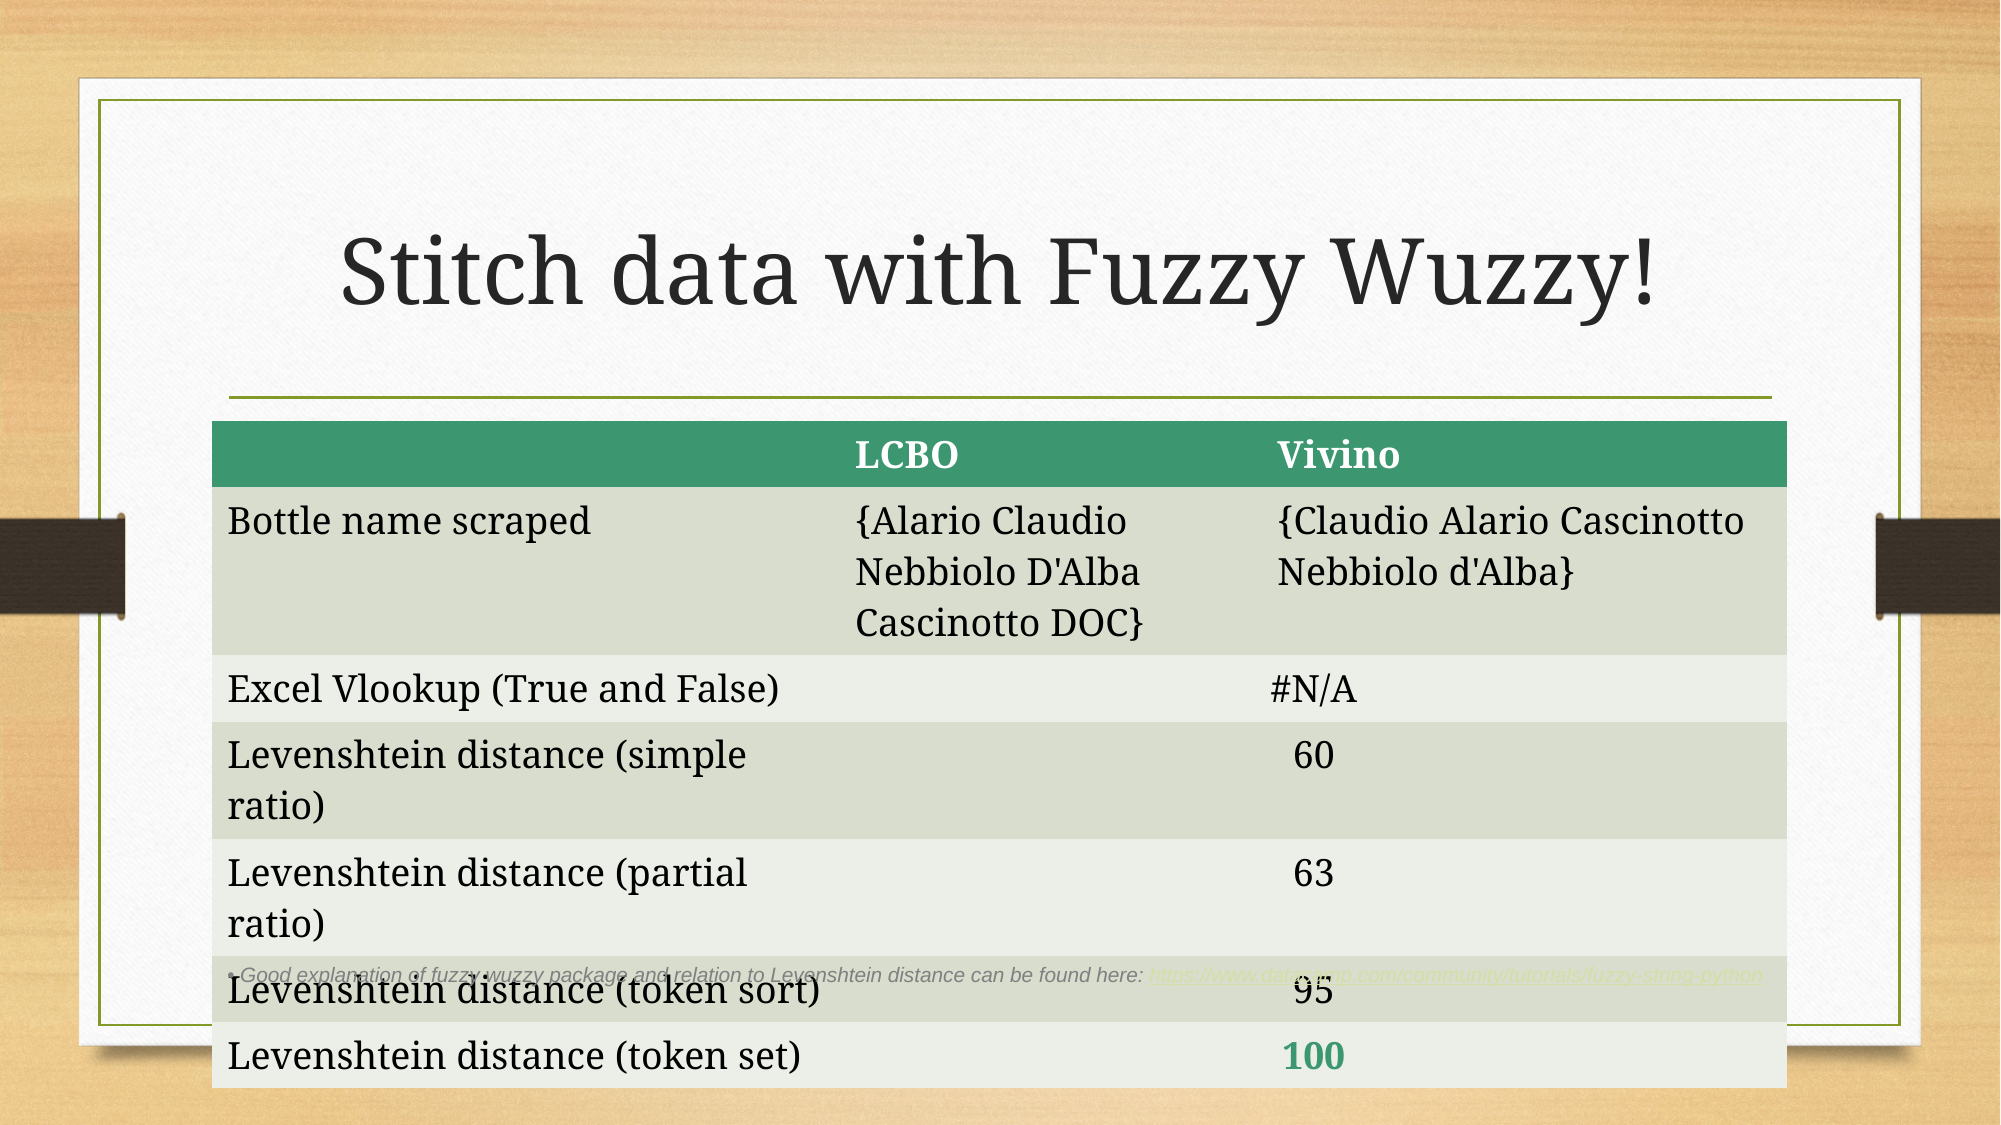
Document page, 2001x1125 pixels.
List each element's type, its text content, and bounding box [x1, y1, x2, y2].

table_cell Levenshtein distance (simple ratio) [212, 722, 840, 839]
table_cell {Alario Claudio Nebbiolo D'Alba Cascinotto DOC} [840, 487, 1262, 655]
table_cell {Claudio Alario Cascinotto Nebbiolo d'Alba} [1262, 487, 1787, 655]
table_cell 63 [840, 839, 1787, 954]
table_header [212, 421, 840, 487]
table_cell Excel Vlookup (True and False) [212, 655, 840, 722]
text_box • Good explanation of fuzzy wuzzy package and relation to Levenshtein distance can be found here: https://www.datacamp.com/community/tutorials/fuzzy-string-python [212, 954, 1869, 995]
table_cell Levenshtein distance (partial ratio) [212, 839, 840, 954]
table_header LCBO [840, 421, 1262, 487]
picture [0, 0, 2001, 1125]
table_cell 95 [840, 995, 1787, 1022]
table_cell Levenshtein distance (token set) [212, 1022, 840, 1088]
table_cell #N/A [840, 655, 1787, 722]
title Stitch data with Fuzzy Wuzzy! [212, 161, 1788, 375]
table_cell 100 [840, 1022, 1787, 1088]
table_cell Levenshtein distance (token sort) [212, 995, 840, 1022]
table_header Vivino [1262, 421, 1787, 487]
table_cell 60 [840, 722, 1787, 839]
table_cell Bottle name scraped [212, 487, 840, 655]
